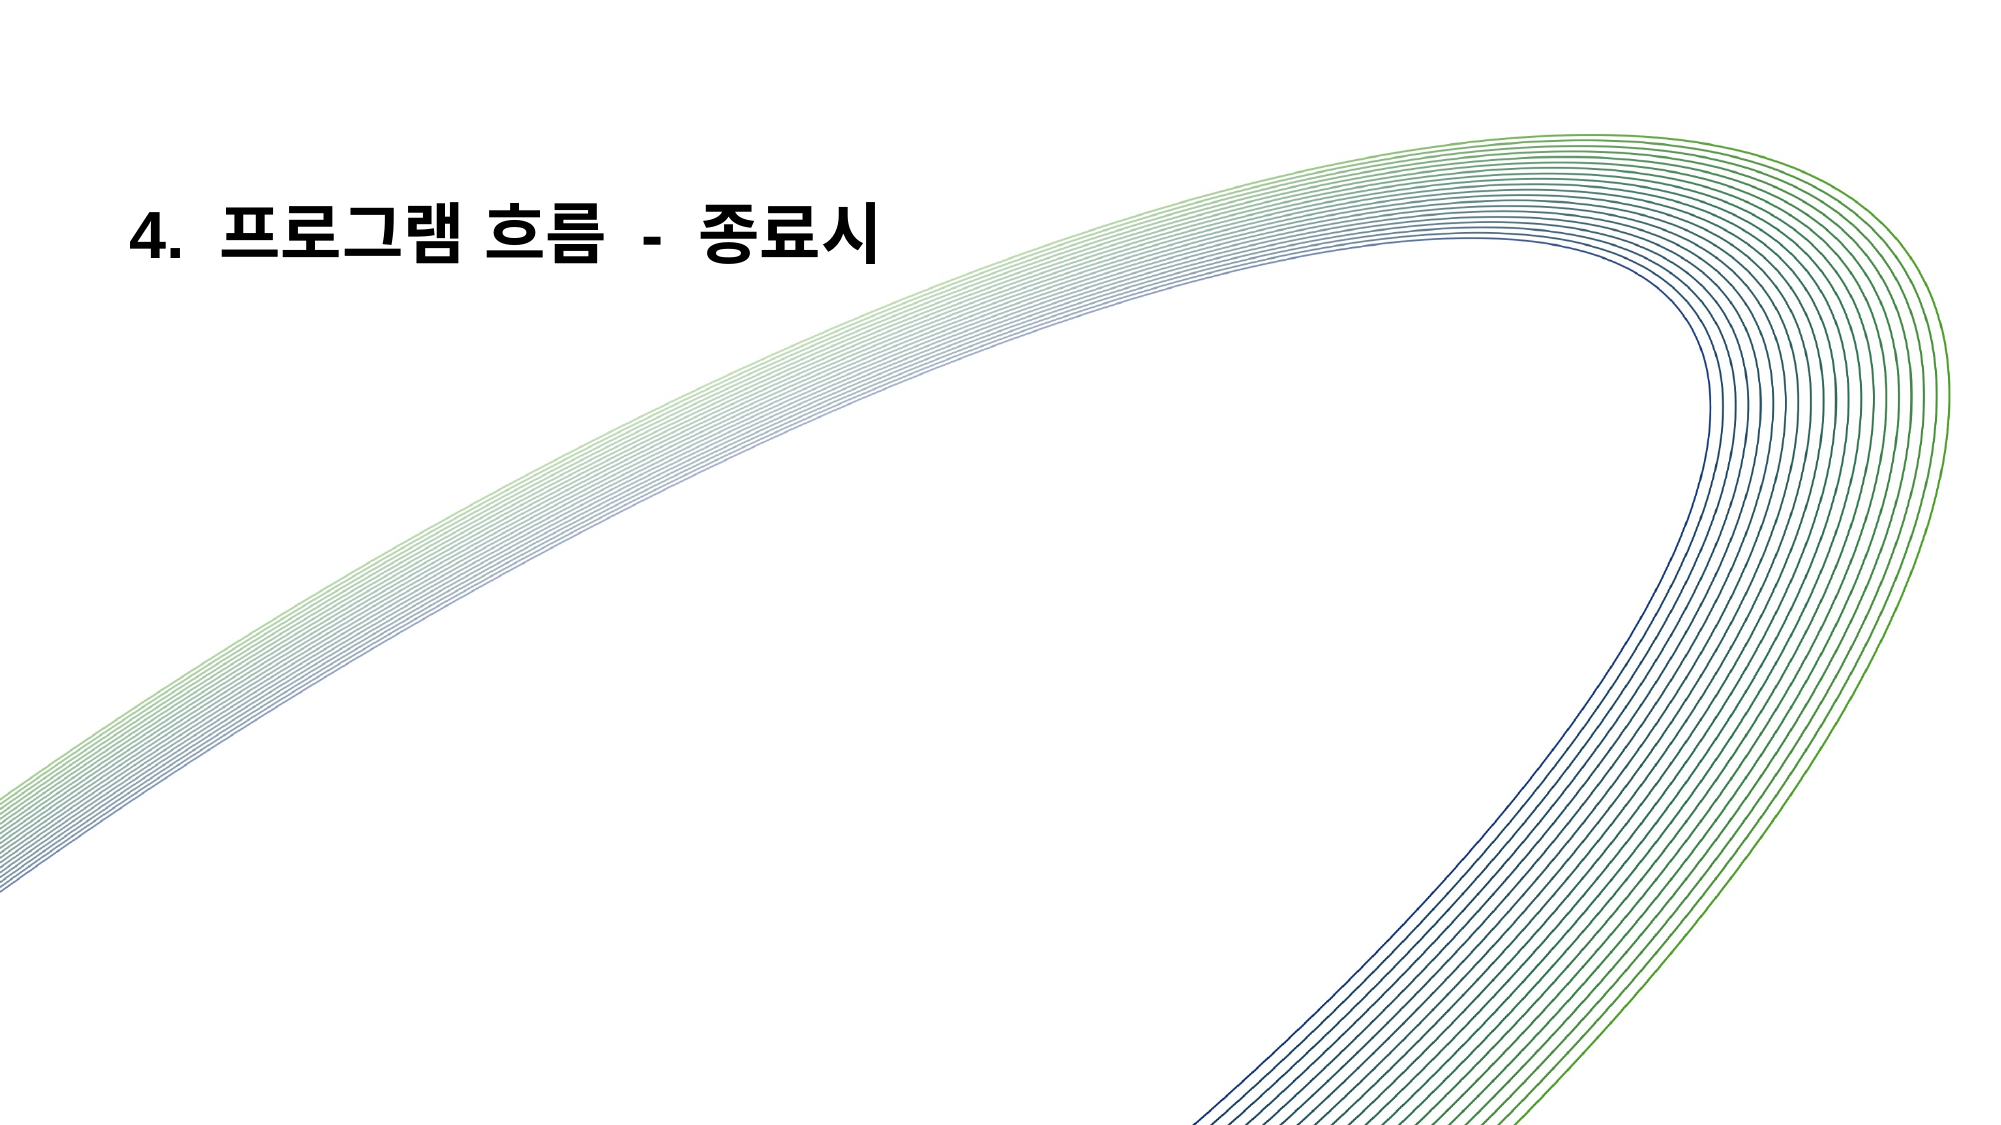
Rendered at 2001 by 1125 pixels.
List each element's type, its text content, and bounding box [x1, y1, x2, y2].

list 4. 프로그램 흐름 - 종료시 [114, 193, 1047, 441]
picture [0, 0, 2000, 1125]
